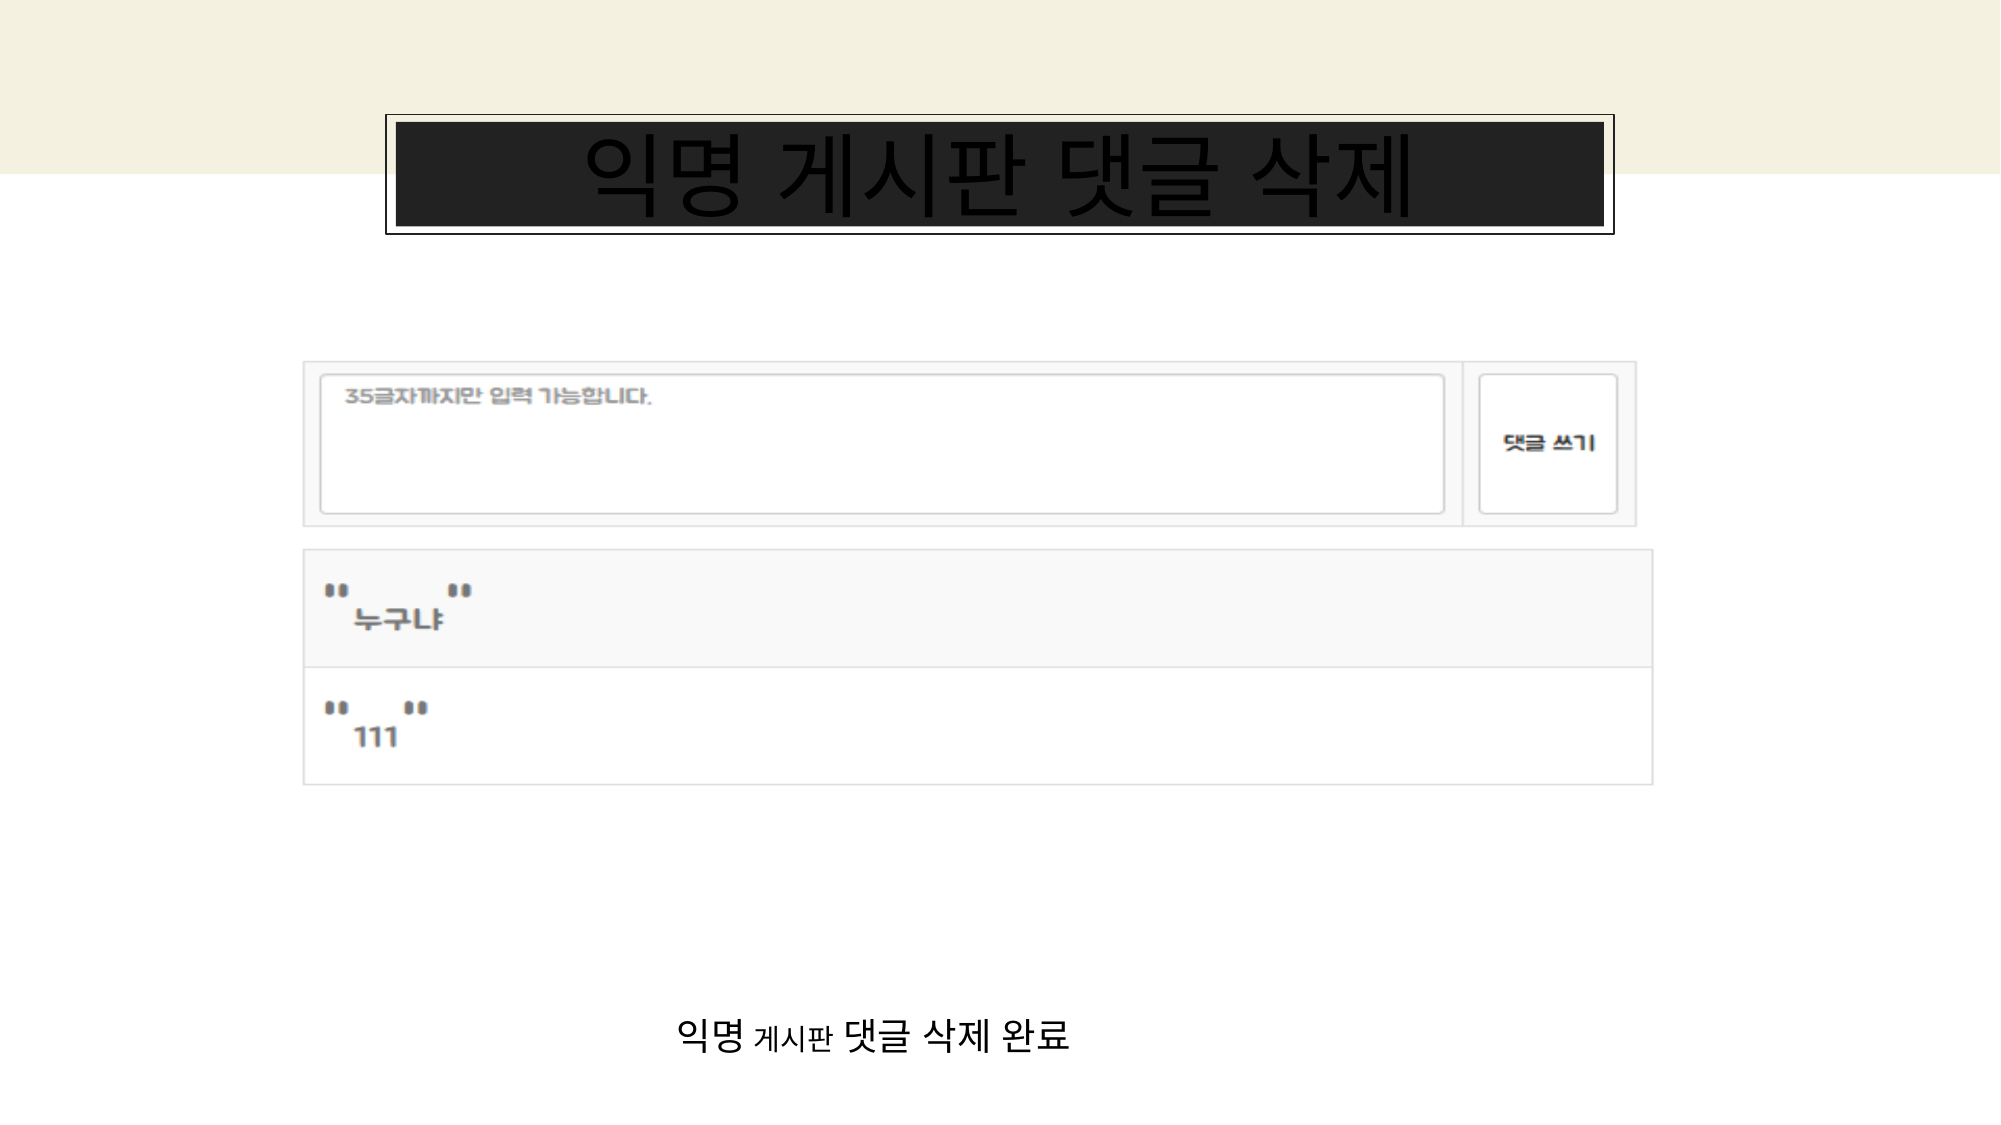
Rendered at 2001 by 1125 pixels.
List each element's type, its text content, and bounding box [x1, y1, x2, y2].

text_box 익명 게시판 댓글 삭제 완료 [247, 1005, 1753, 1091]
picture [247, 344, 1823, 806]
title 익명 게시판 댓글 삭제 [395, 121, 1604, 227]
